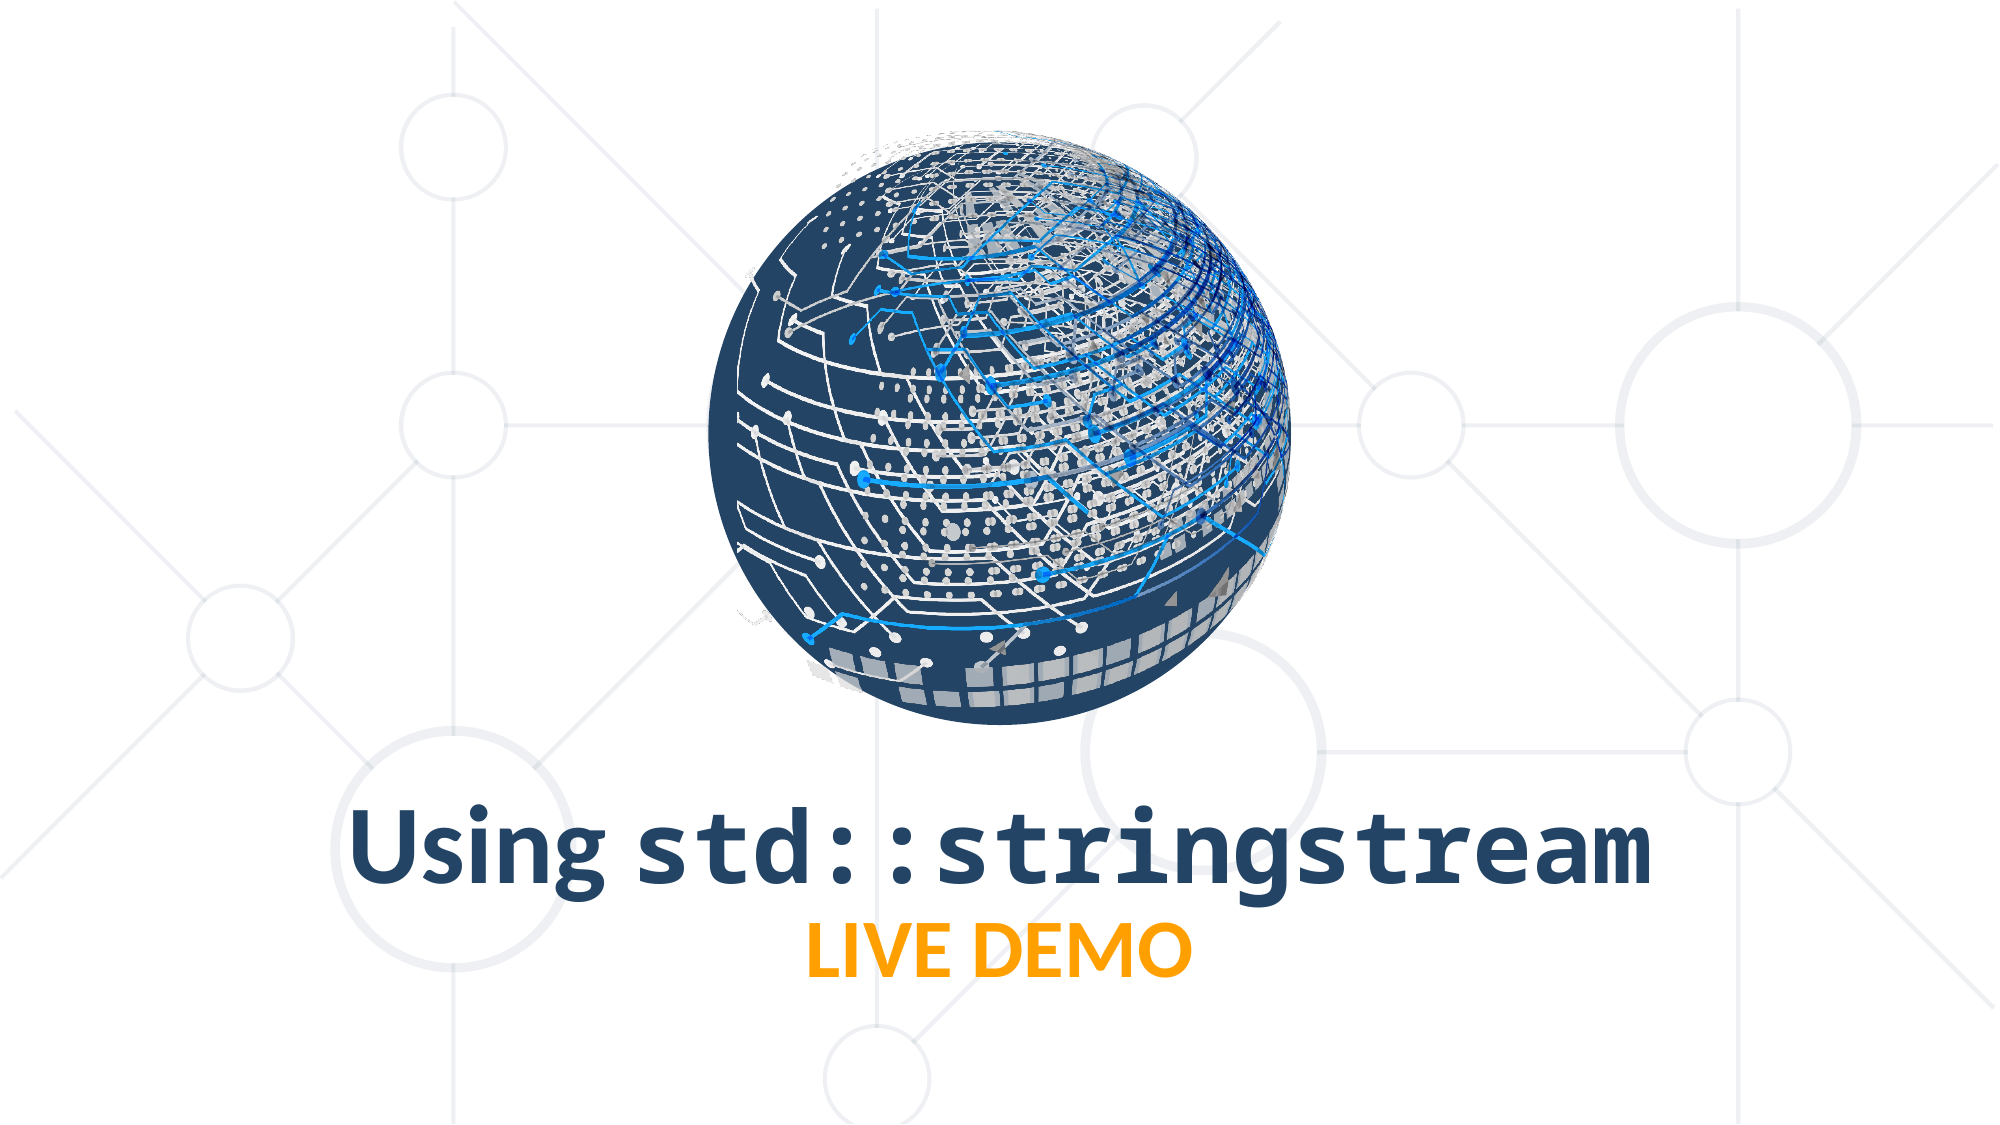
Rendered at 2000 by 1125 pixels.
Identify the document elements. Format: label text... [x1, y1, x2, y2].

picture [736, 49, 1313, 738]
list LIVE DEMO [100, 900, 1899, 983]
list Using std::stringstream [100, 771, 1899, 898]
